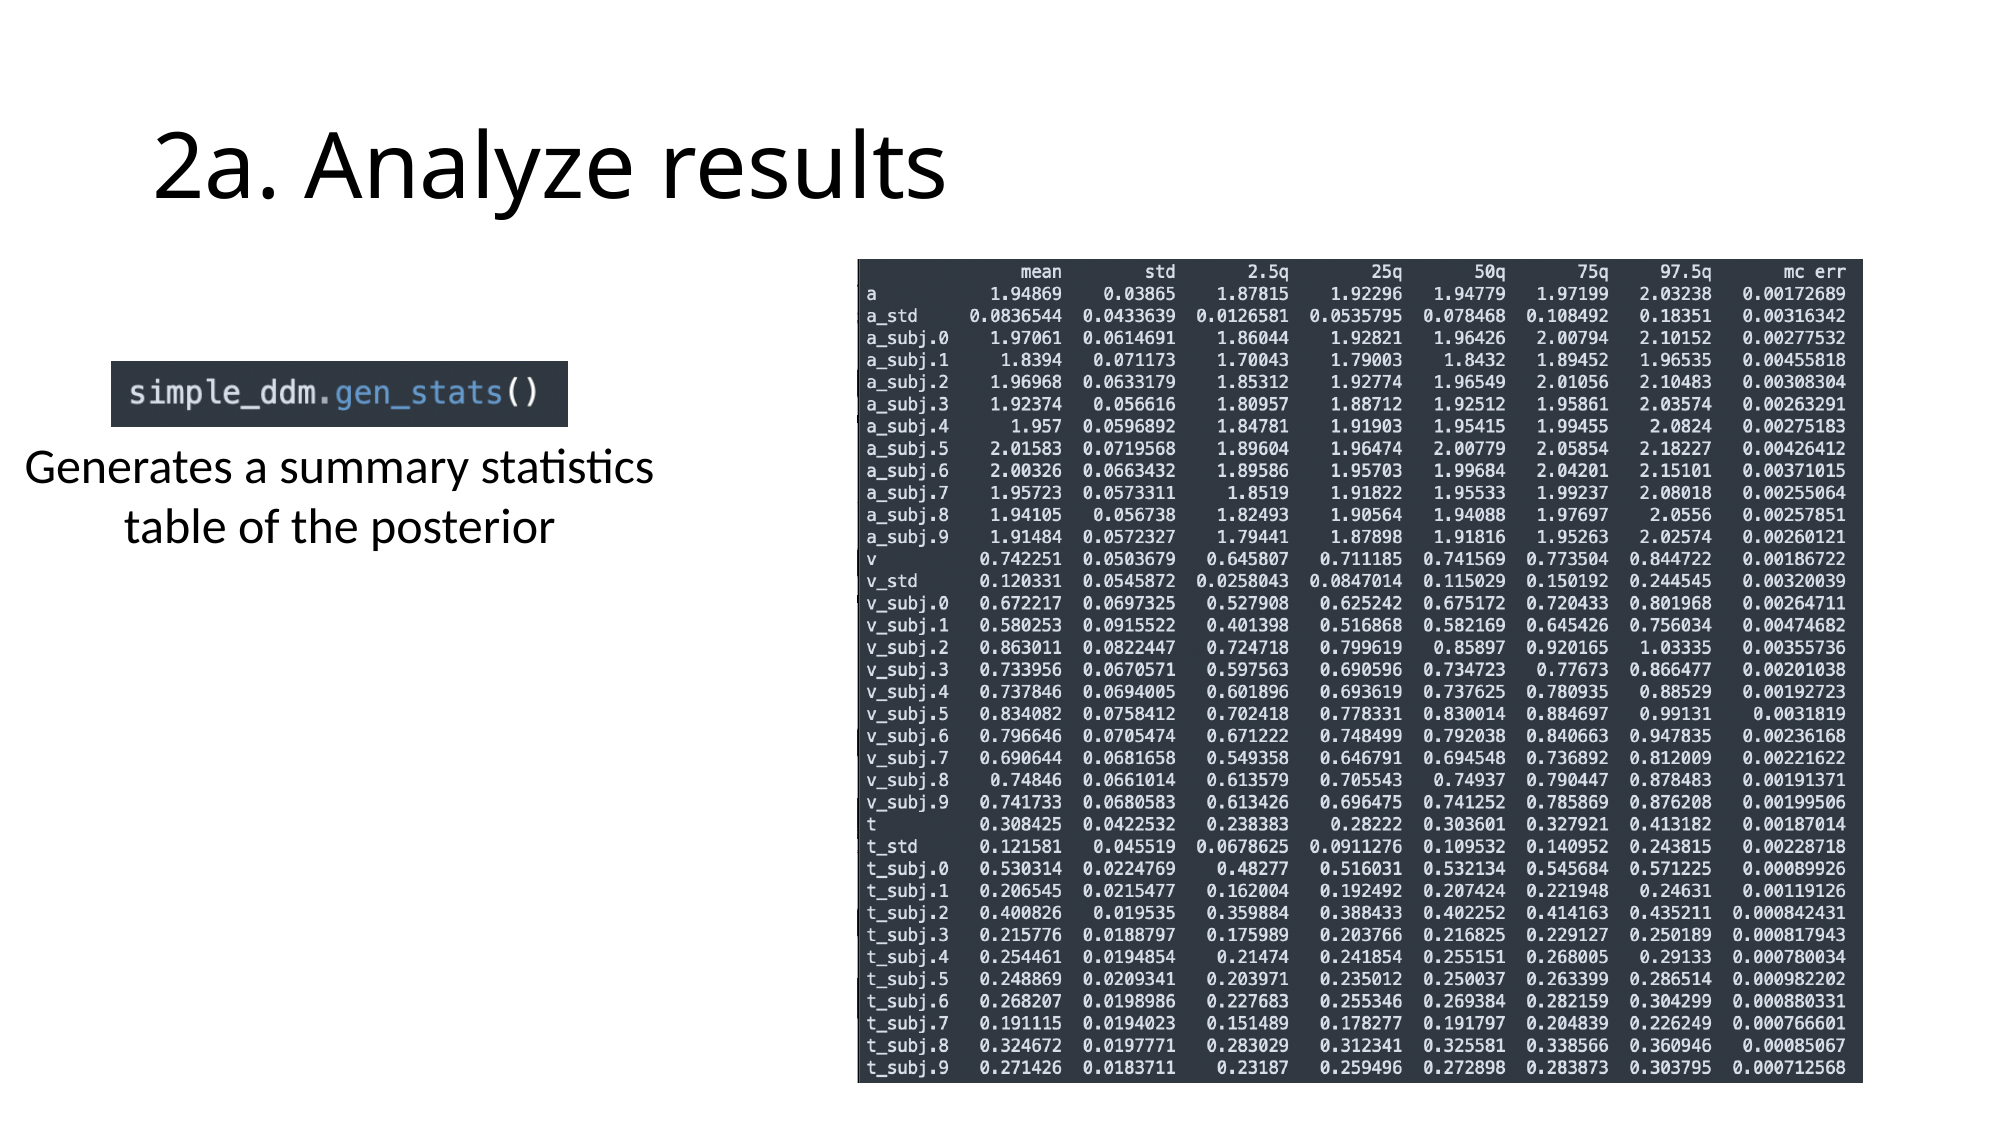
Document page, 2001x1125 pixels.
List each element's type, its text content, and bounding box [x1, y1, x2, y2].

text_box Generates a summary statistics table of the posterior [0, 426, 680, 561]
title 2a. Analyze results [137, 59, 1863, 278]
picture [857, 259, 1863, 1083]
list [111, 361, 568, 427]
